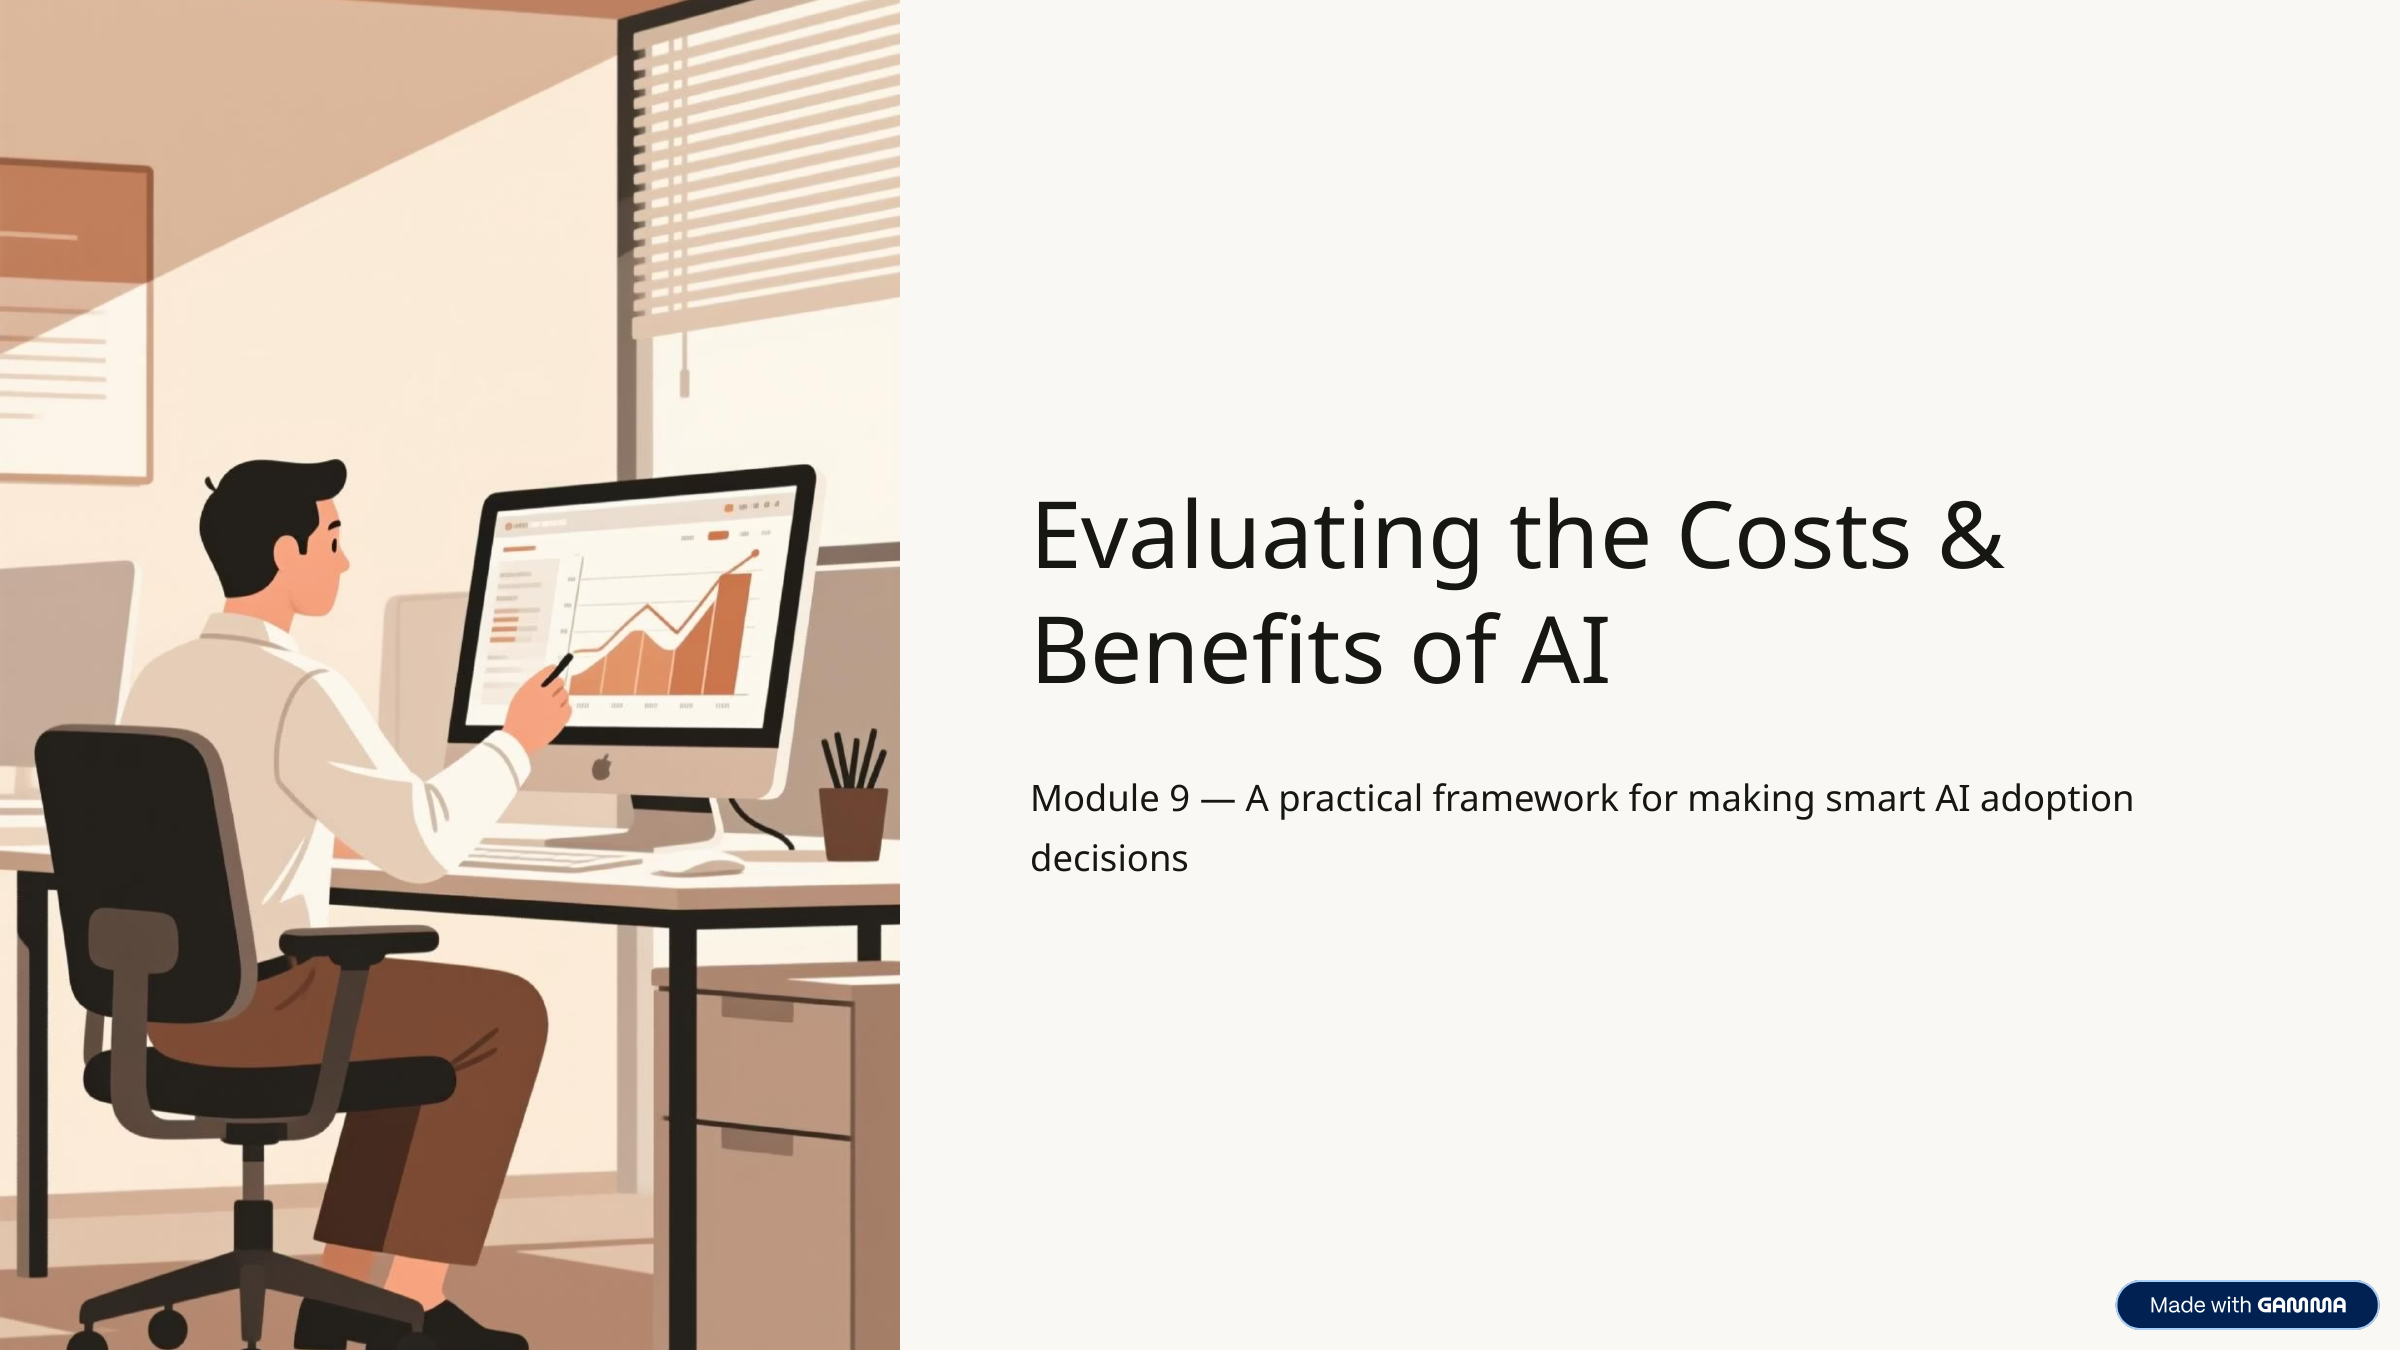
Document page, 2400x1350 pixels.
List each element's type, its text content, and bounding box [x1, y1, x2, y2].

picture [0, 0, 900, 1350]
text_box Module 9 — A practical framework for making smart AI adoption decisions [1030, 759, 2270, 879]
text_box Evaluating the Costs & Benefits of AI [1030, 471, 2270, 704]
picture [2106, 1271, 2389, 1339]
